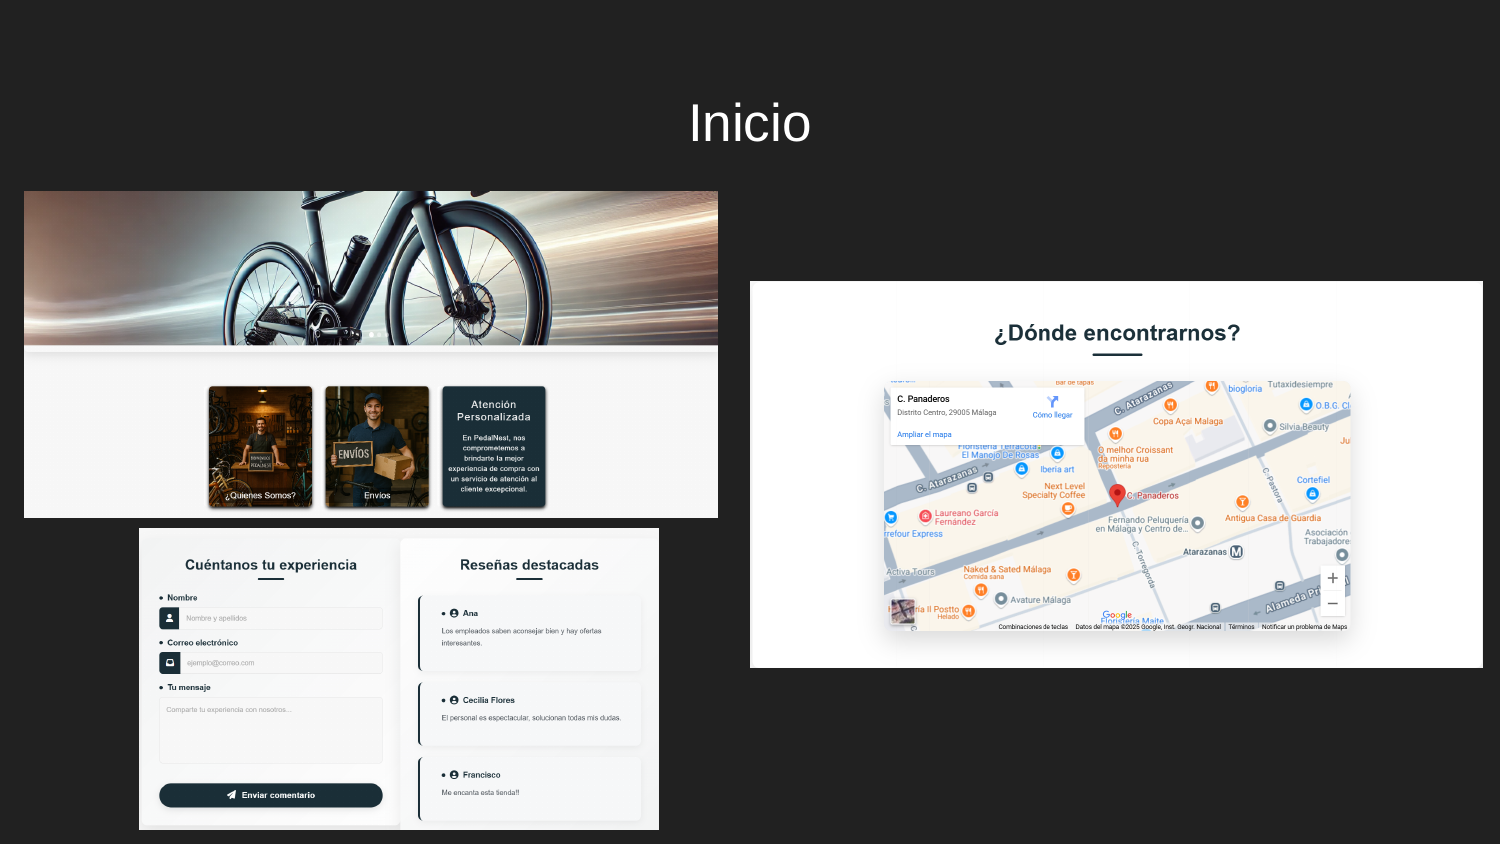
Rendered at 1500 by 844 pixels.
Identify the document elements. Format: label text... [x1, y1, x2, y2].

picture [24, 191, 718, 519]
picture [139, 528, 659, 830]
picture [749, 280, 1483, 668]
title Inicio [51, 72, 1449, 167]
